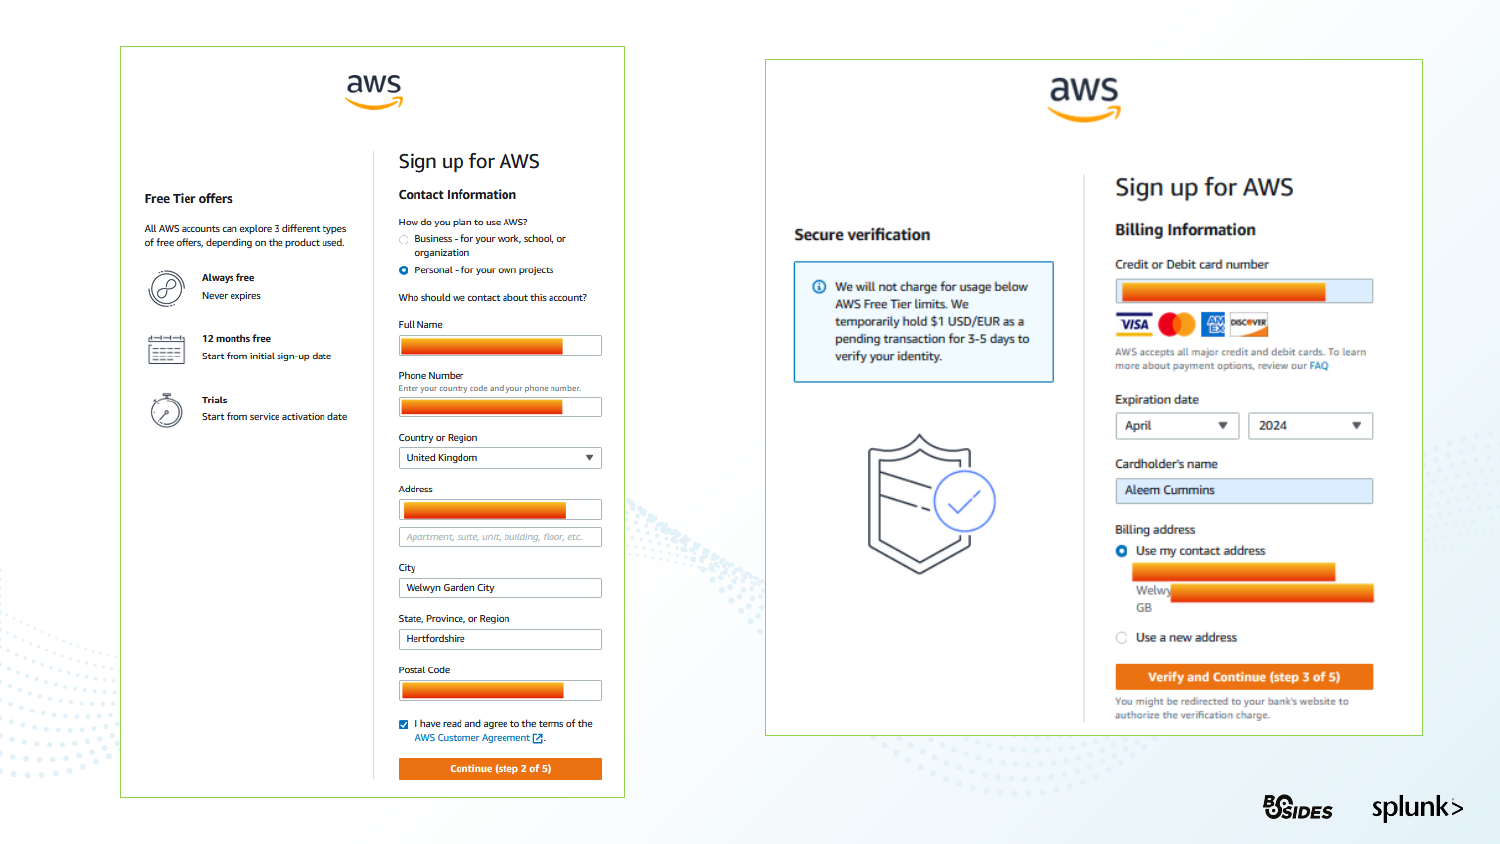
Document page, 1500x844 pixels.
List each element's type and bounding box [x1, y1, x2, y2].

picture [1254, 794, 1463, 823]
picture [765, 59, 1423, 736]
picture [119, 46, 625, 798]
